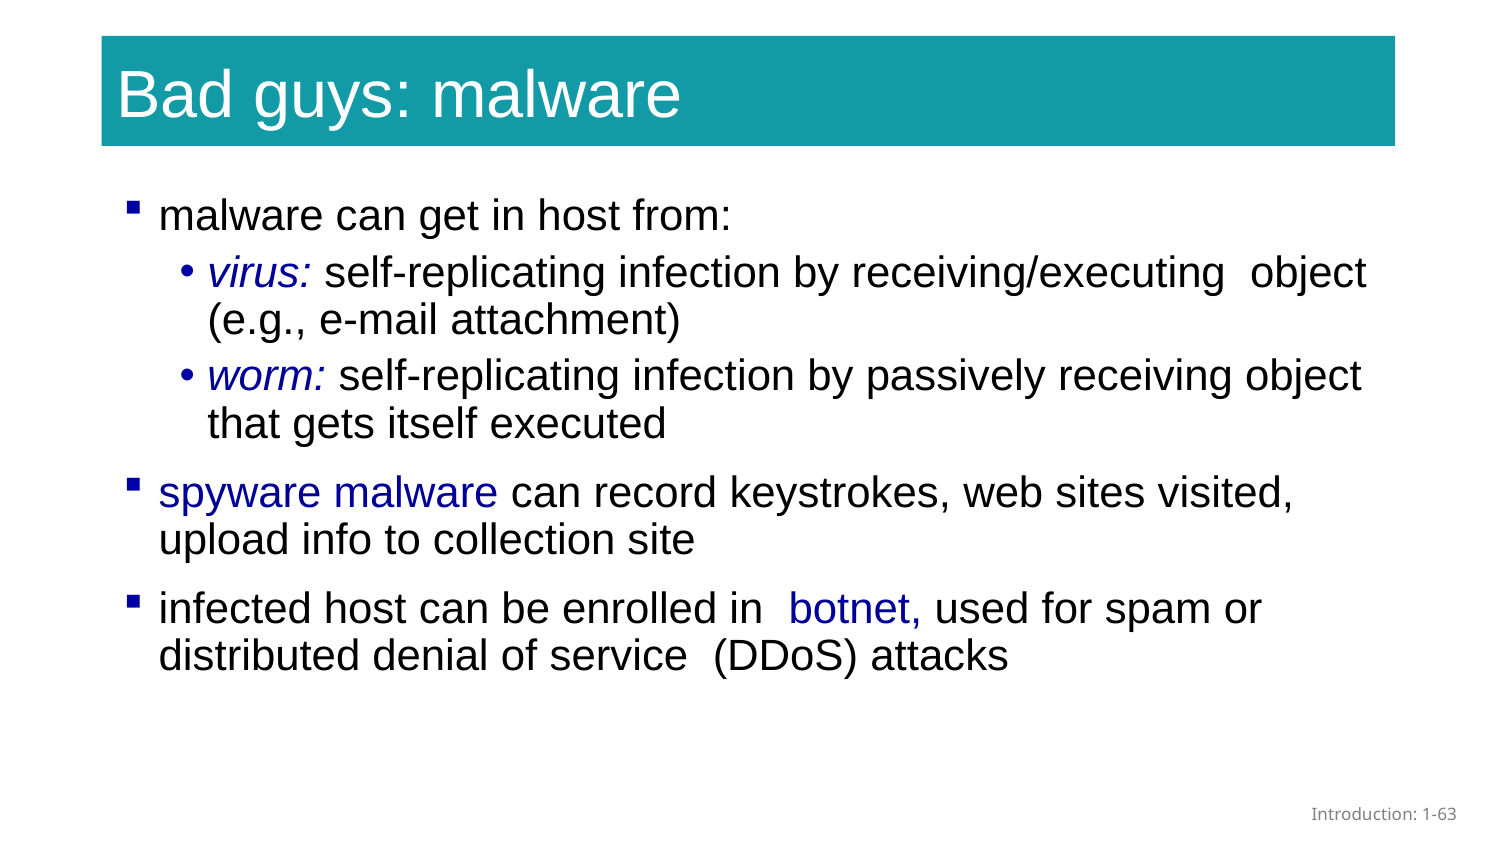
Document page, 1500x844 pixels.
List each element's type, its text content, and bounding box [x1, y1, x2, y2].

title Bad guys: malware [101, 35, 1396, 146]
text_box malware can get in host from: virus: self-replicating infection by receiving/executing object (e.g., e-mail attachment) worm: self-replicating infection by passively receiving object that gets itself executed spyware malware can record keystrokes, web sites visited, upload info to collection site infected host can be enrolled in botnet, used for spam or distributed denial of service (DDoS) attacks [112, 186, 1385, 793]
slide_number Introduction: 1-63 [1134, 792, 1472, 838]
